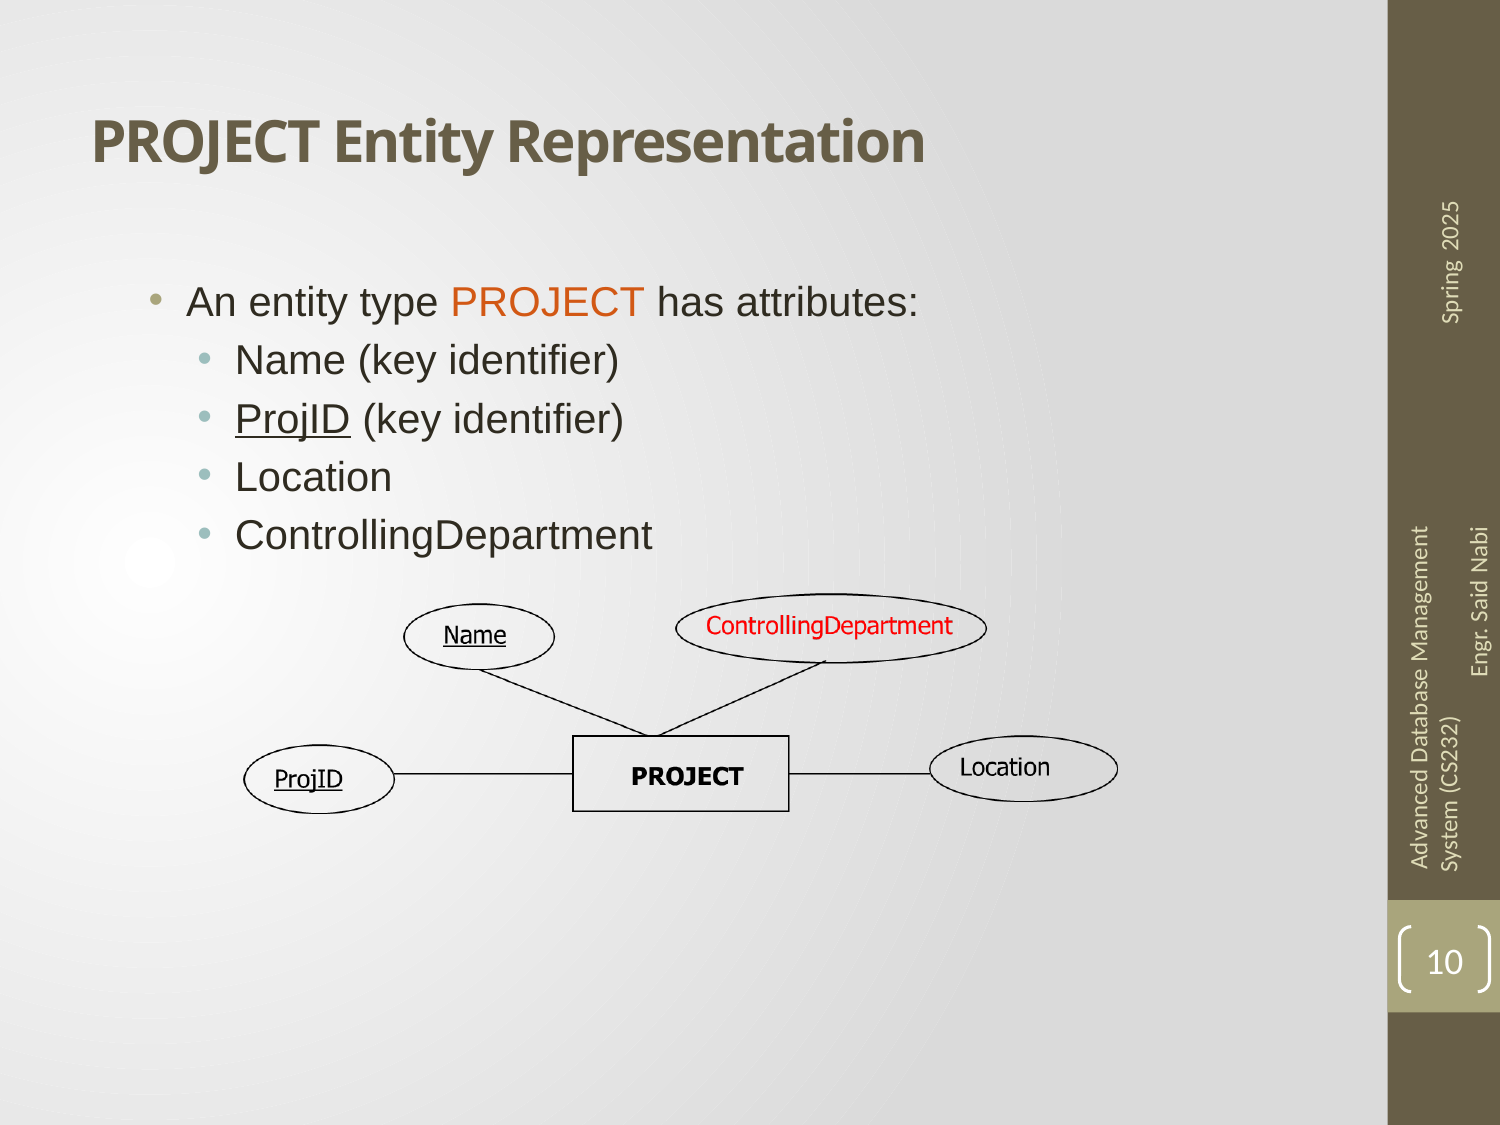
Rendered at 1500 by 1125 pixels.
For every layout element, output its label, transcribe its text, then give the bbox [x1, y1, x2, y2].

list An entity type PROJECT has attributes: Name (key identifier) ProjID (key identifier) Location ControllingDepartment [114, 267, 1109, 858]
slide_number 10 [1397, 925, 1492, 994]
picture [243, 593, 1118, 814]
title PROJECT Entity Representation [75, 45, 1325, 233]
